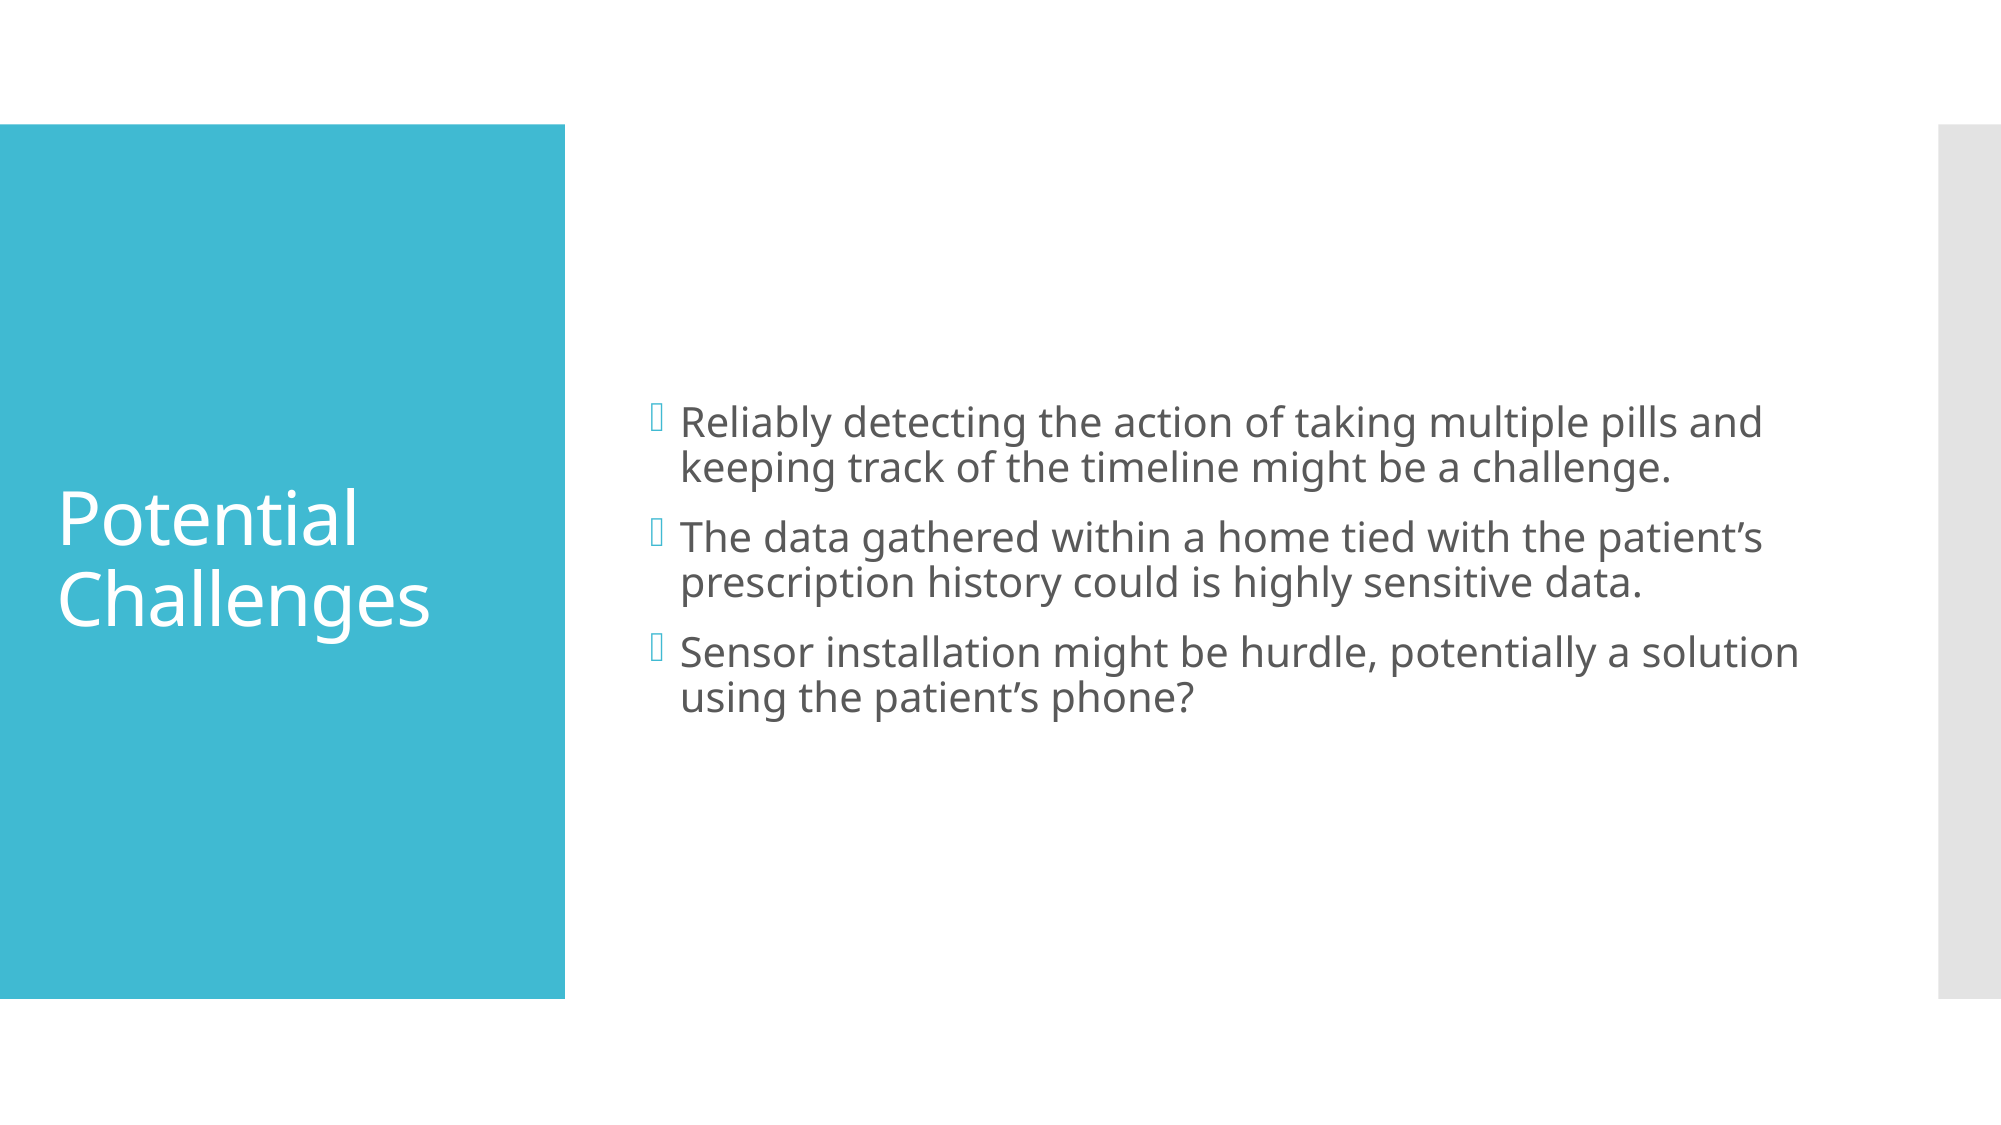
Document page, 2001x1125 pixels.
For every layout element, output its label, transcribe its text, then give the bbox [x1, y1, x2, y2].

list Reliably detecting the action of taking multiple pills and keeping track of the timeline might be a challenge. The data gathered within a home tied with the patient’s prescription history could is highly sensitive data. Sensor installation might be hurdle, potentially a solution using the patient’s phone? [634, 141, 1835, 982]
title Potential Challenges [41, 184, 525, 940]
